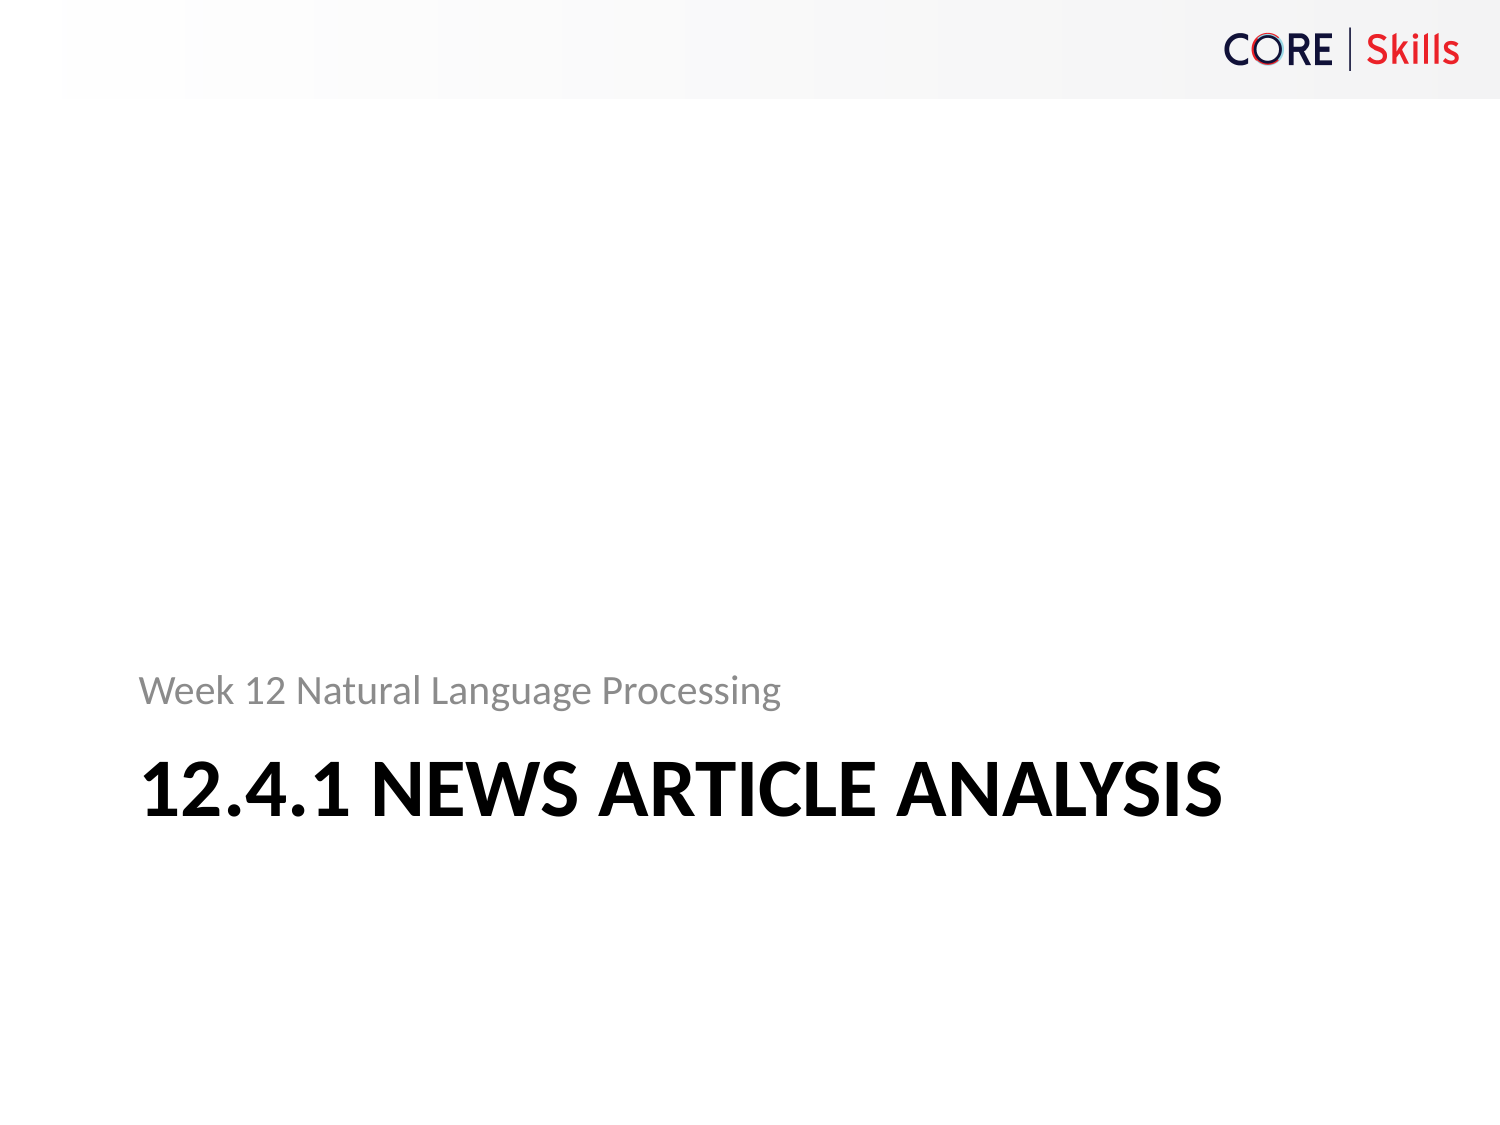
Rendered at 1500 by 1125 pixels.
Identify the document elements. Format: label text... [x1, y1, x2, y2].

picture [0, 0, 1500, 99]
title 12.4.1 News article analysis [118, 723, 1394, 947]
list Week 12 Natural Language Processing [118, 476, 1394, 723]
